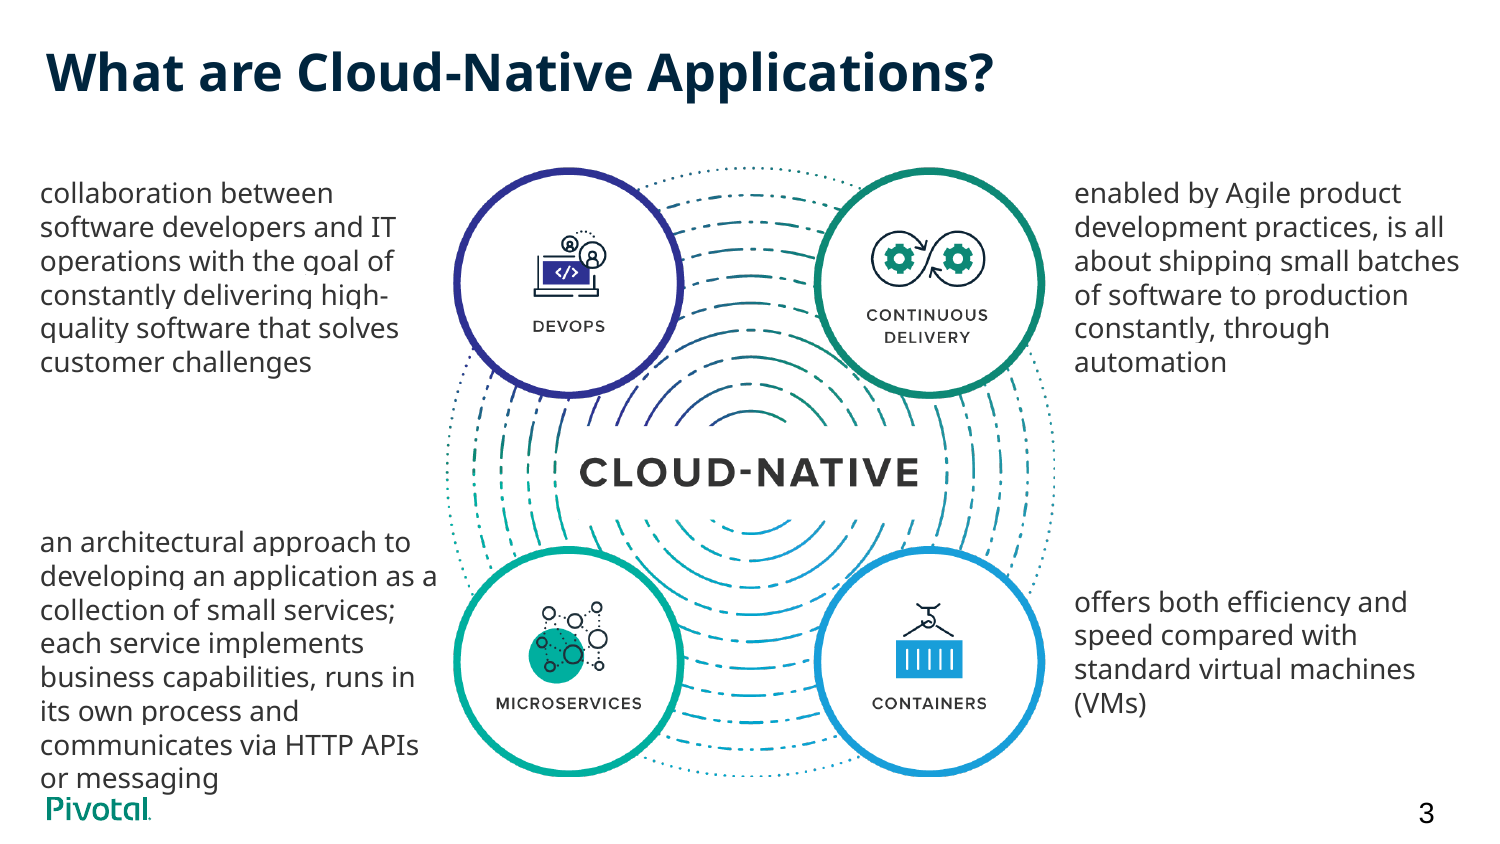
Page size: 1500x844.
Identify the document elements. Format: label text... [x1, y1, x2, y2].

title What are Cloud-Native Applications? [31, 24, 1453, 90]
text_box collaboration between software developers and IT operations with the goal of constantly delivering high-quality software that solves customer challenges [24, 147, 451, 408]
picture [444, 166, 1056, 778]
slide_number 3 [1403, 779, 1494, 844]
text_box offers both efficiency and speed compared with standard virtual machines (VMs) [1060, 566, 1477, 736]
text_box enabled by Agile product development practices, is all about shipping small batches of software to production constantly, through automation [1059, 165, 1477, 389]
text_box an architectural approach to developing an application as a collection of small services; each service implements business capabilities, runs in its own process and communicates via HTTP APIs or messaging [24, 477, 458, 843]
